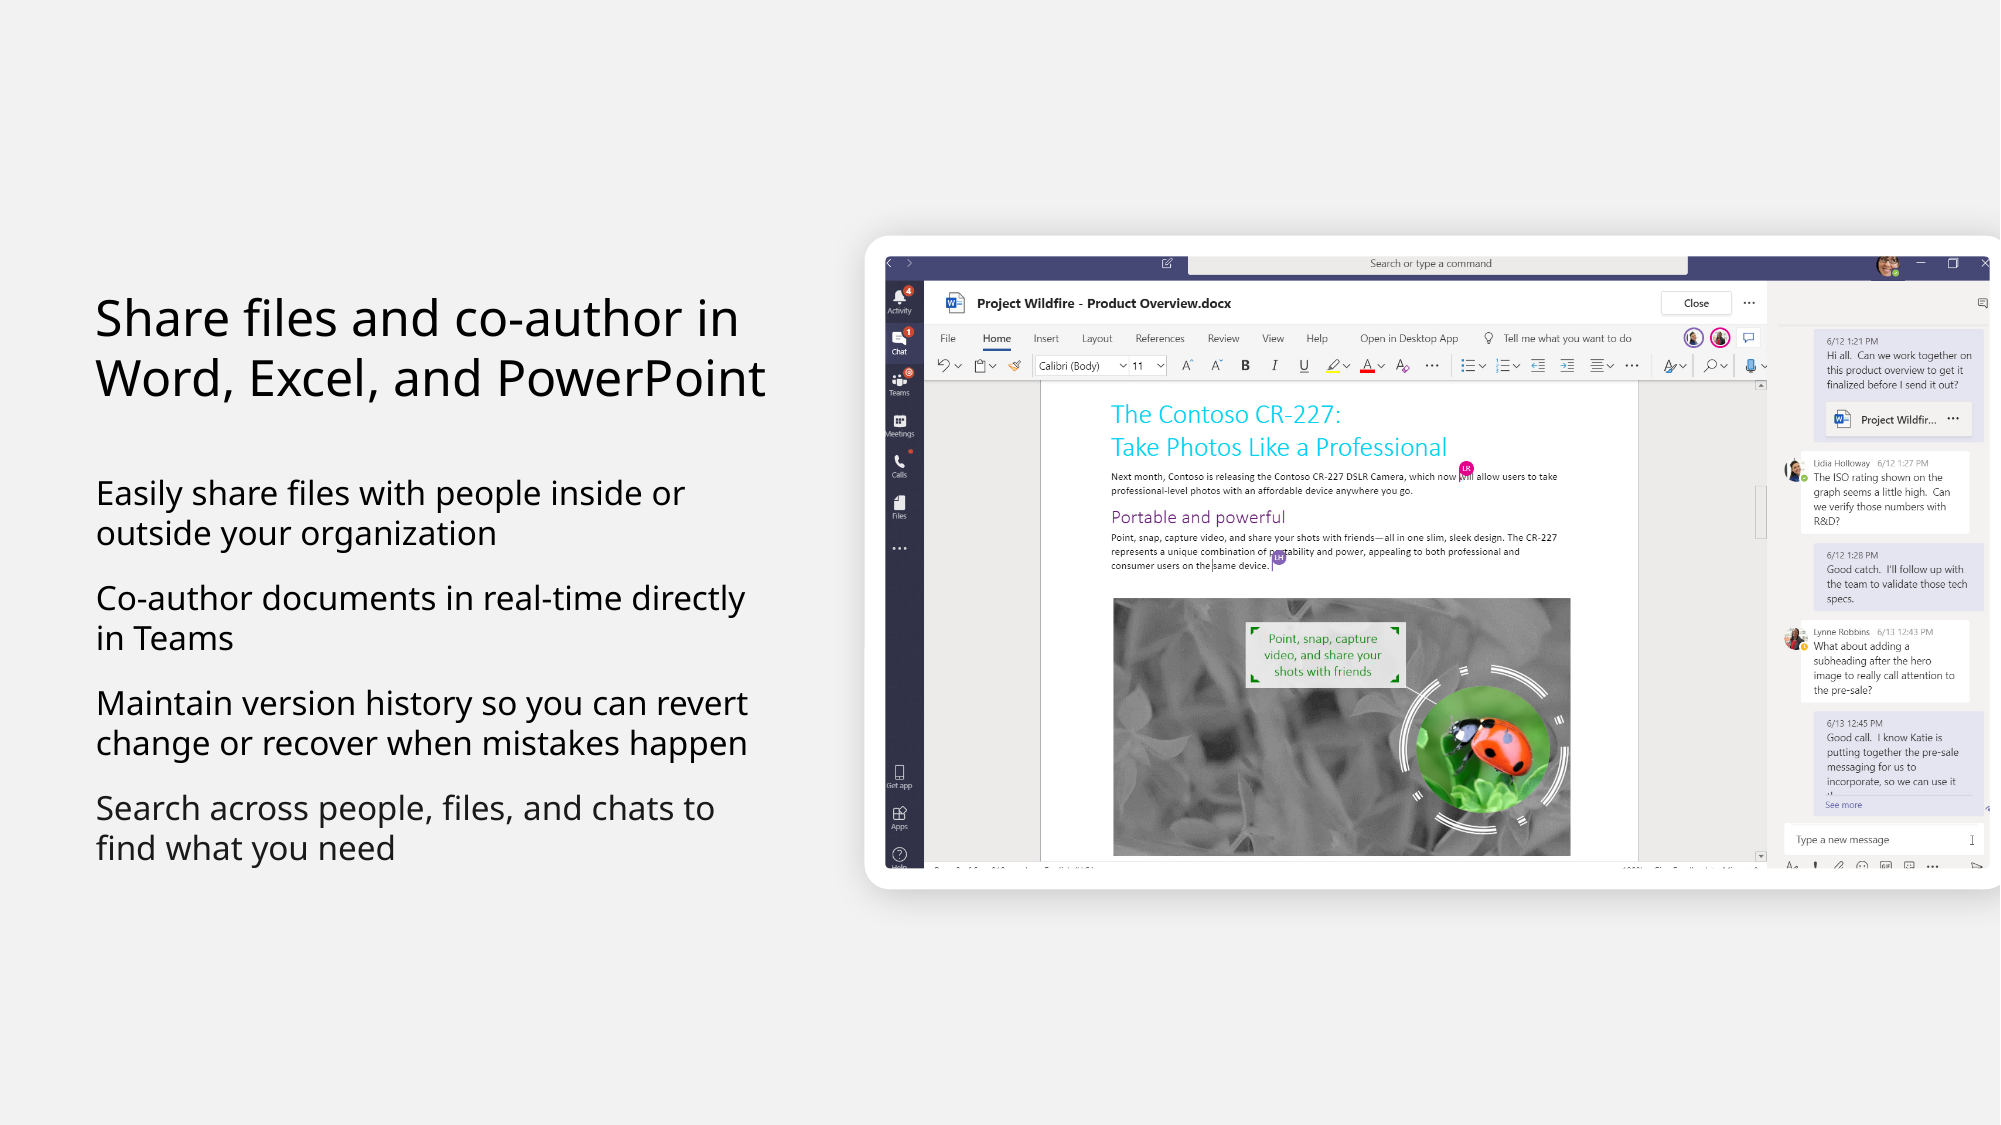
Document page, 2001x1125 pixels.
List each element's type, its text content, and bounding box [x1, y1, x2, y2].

title Share files and co-author in Word, Excel, and PowerPoint [95, 265, 779, 407]
list Easily share files with people inside or outside your organization Co-author documents in real-time directly in Teams Maintain version history so you can revert change or recover when mistakes happen Search across people, files, and chats to find what you need [95, 472, 779, 872]
picture [874, 245, 2000, 880]
